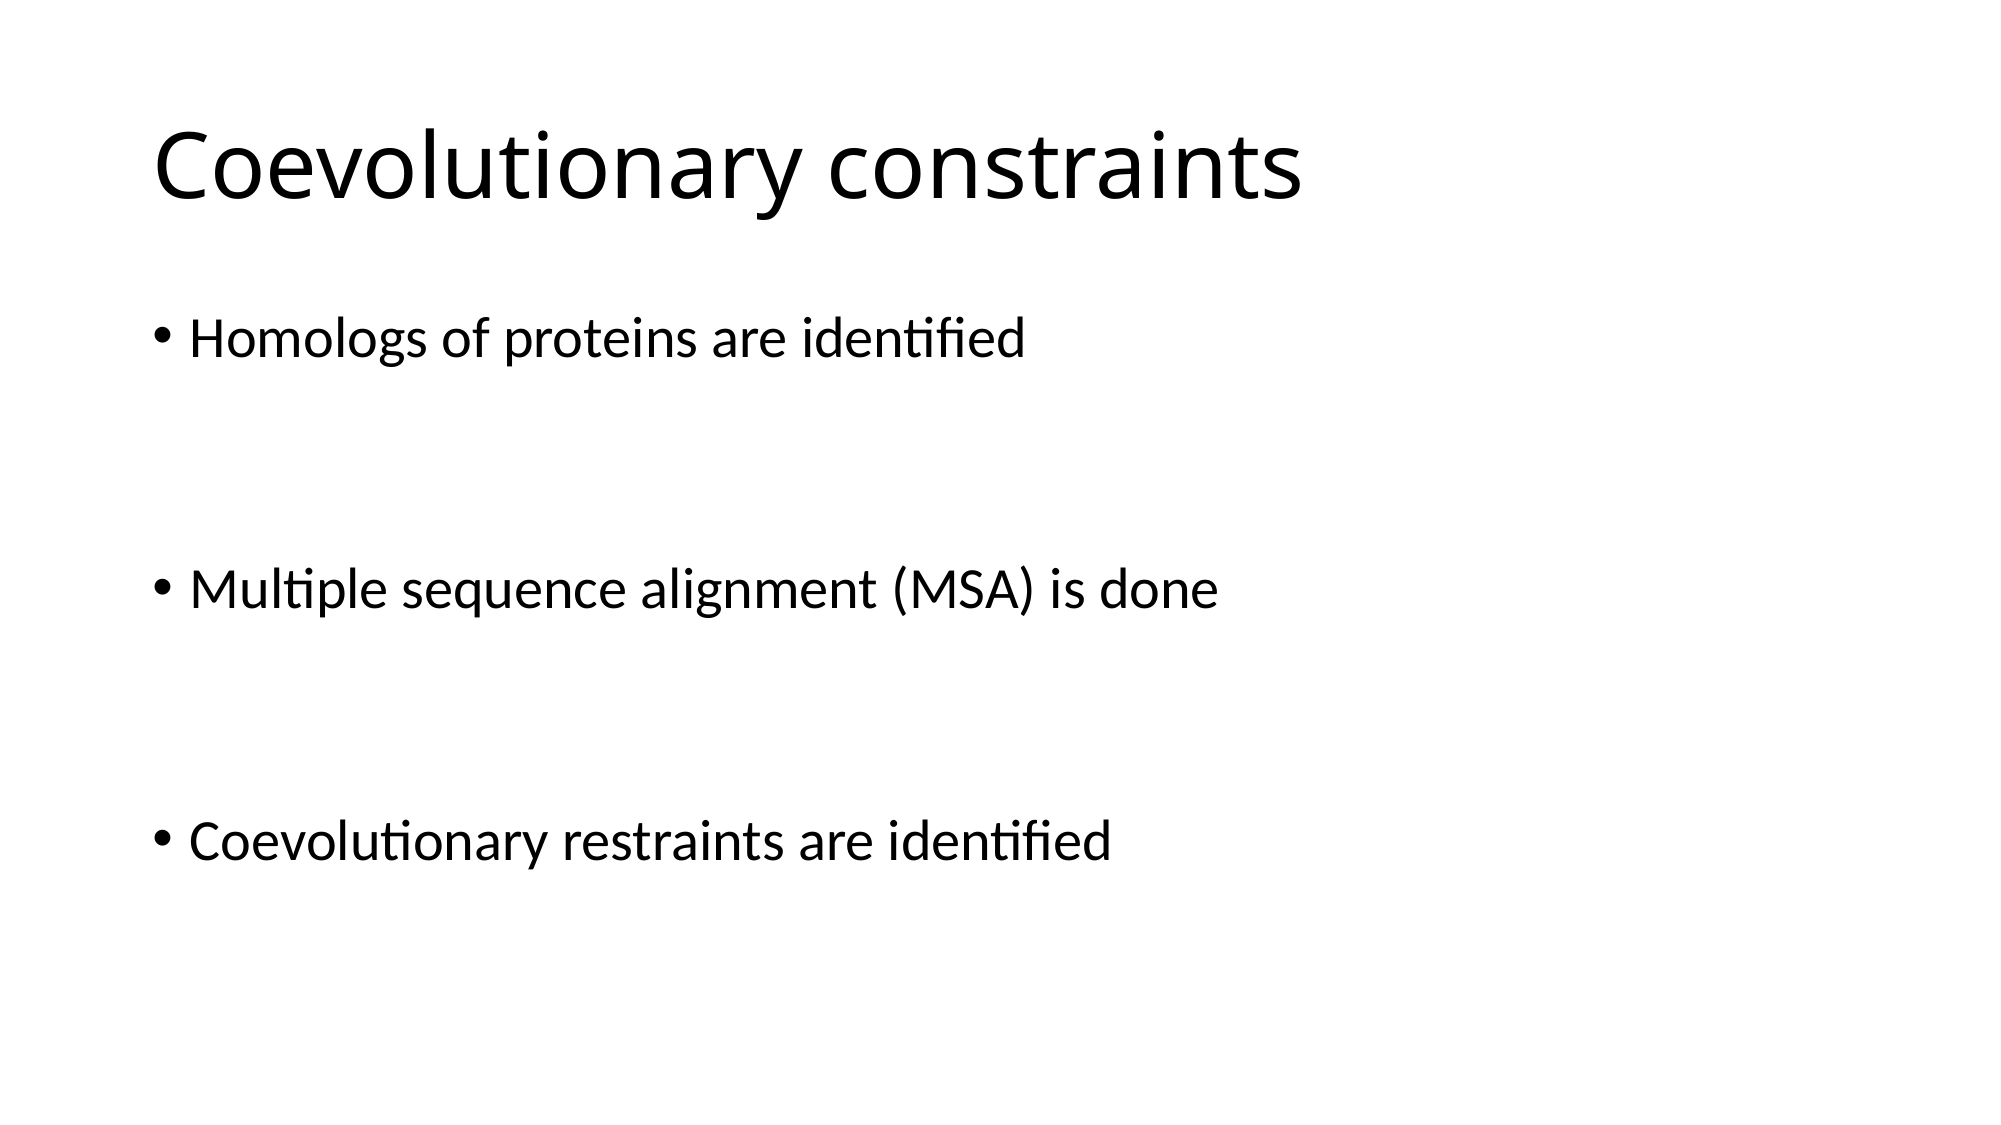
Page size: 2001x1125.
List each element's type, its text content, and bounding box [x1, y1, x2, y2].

list Homologs of proteins are identified Multiple sequence alignment (MSA) is done Coevolutionary restraints are identified [137, 299, 1863, 1014]
title Coevolutionary constraints [137, 59, 1863, 278]
